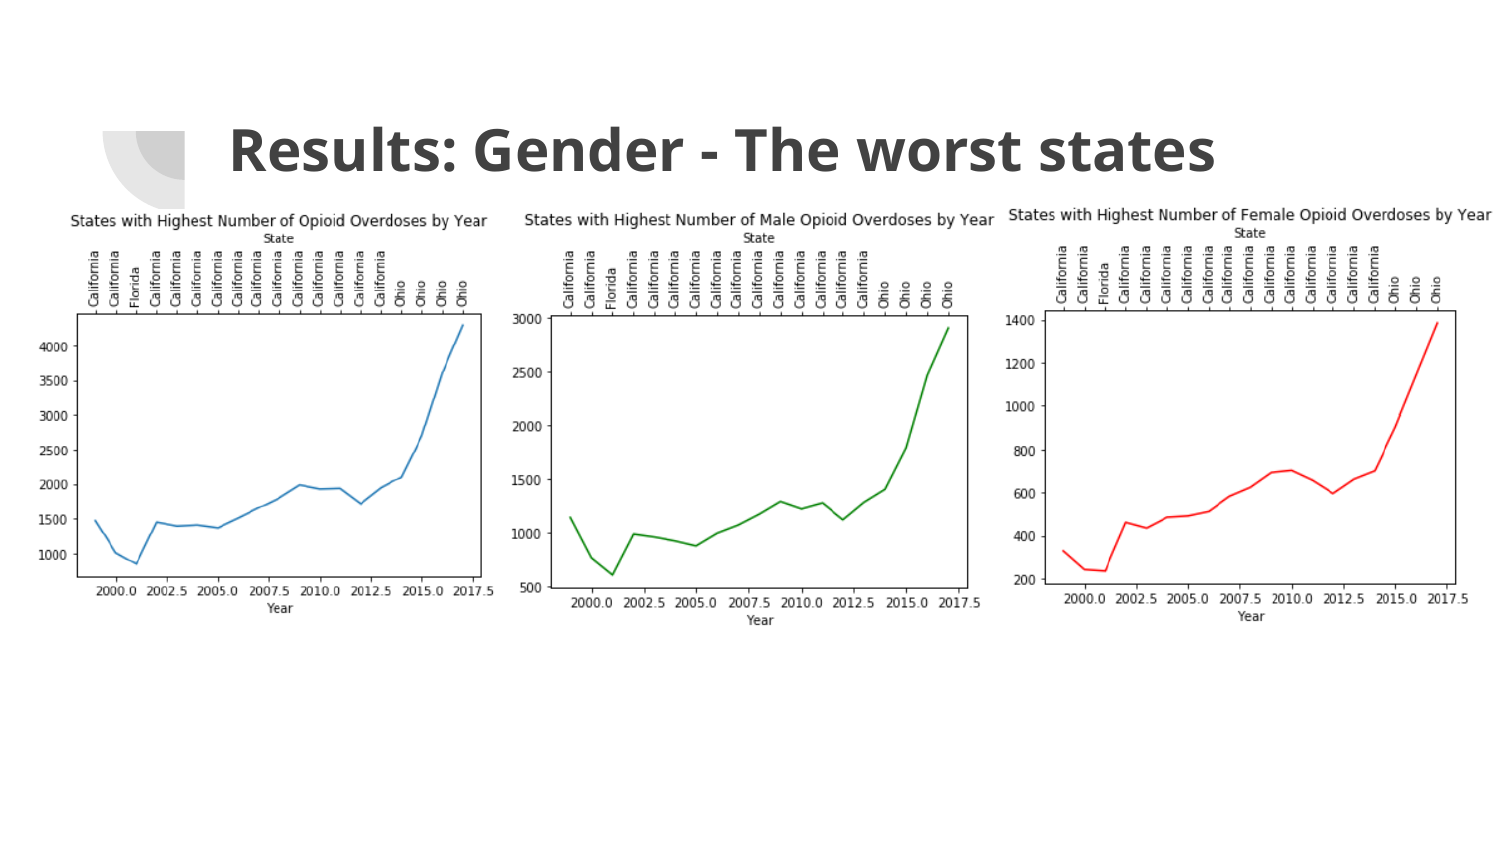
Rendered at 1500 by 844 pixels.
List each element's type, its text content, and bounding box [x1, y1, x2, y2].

picture [27, 201, 1495, 631]
title Results: Gender - The worst states [213, 98, 1368, 209]
